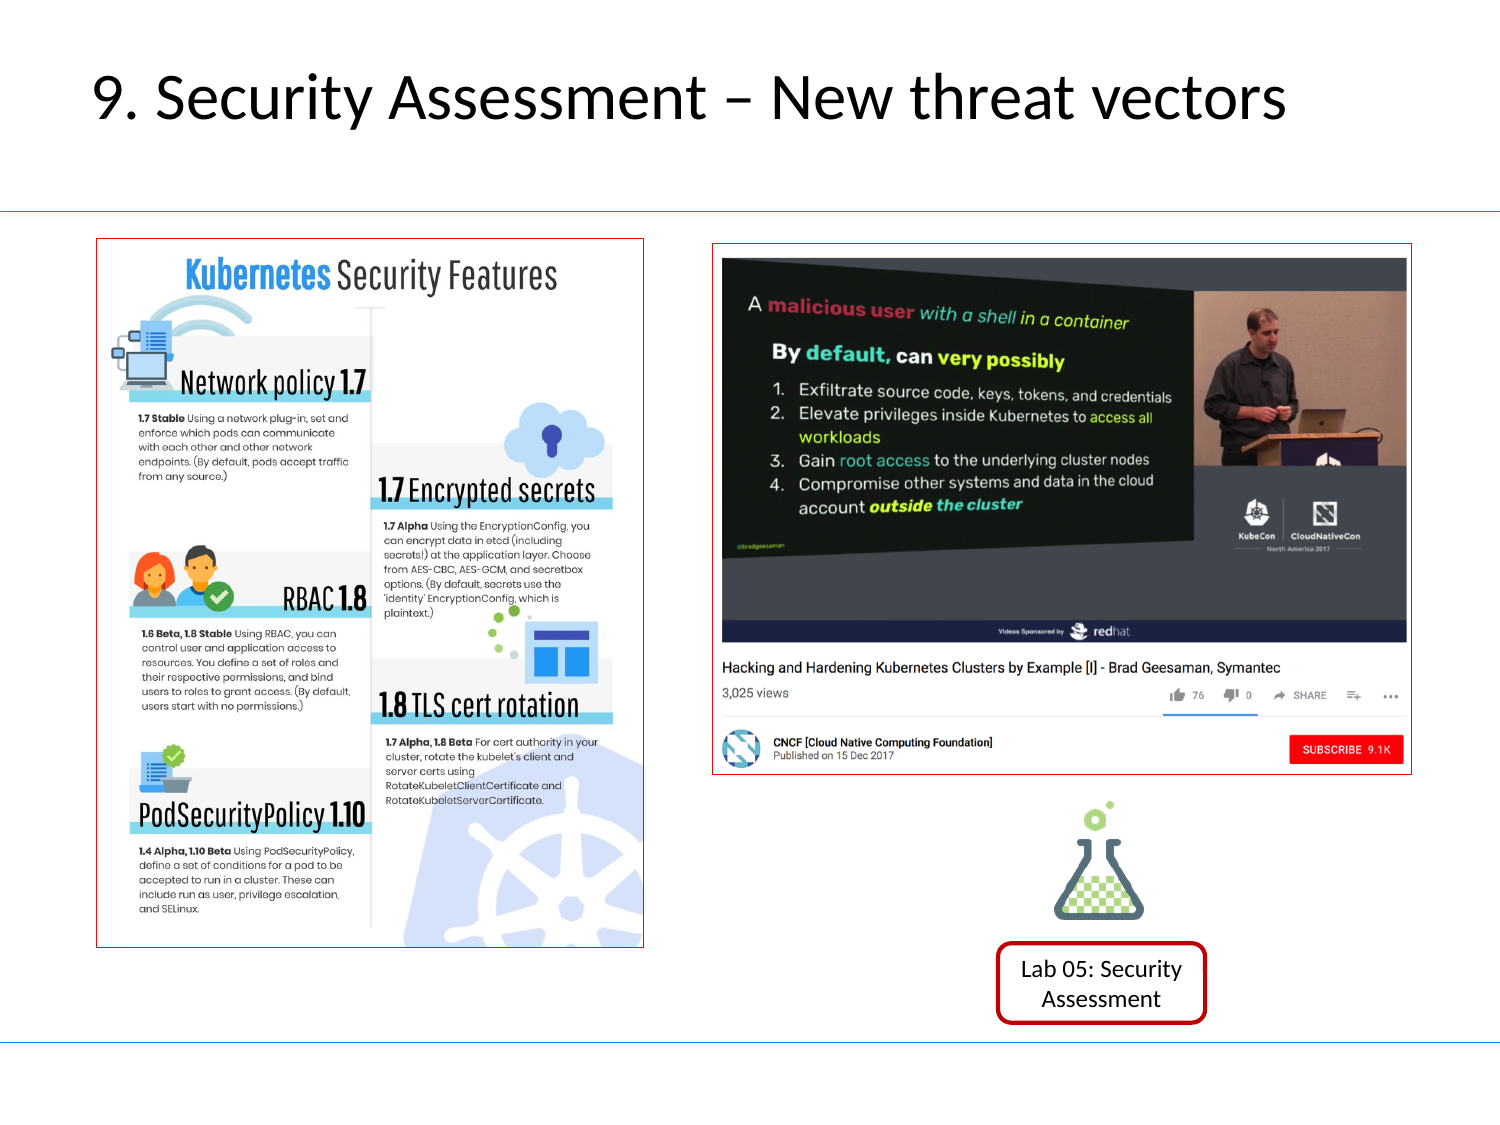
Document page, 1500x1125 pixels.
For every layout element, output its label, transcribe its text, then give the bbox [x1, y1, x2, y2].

picture [95, 238, 644, 948]
picture [712, 243, 1412, 776]
picture [1038, 801, 1158, 920]
title 9. Security Assessment – New threat vectors [75, 45, 1376, 244]
text_box Lab 05: Security Assessment [995, 941, 1208, 1025]
